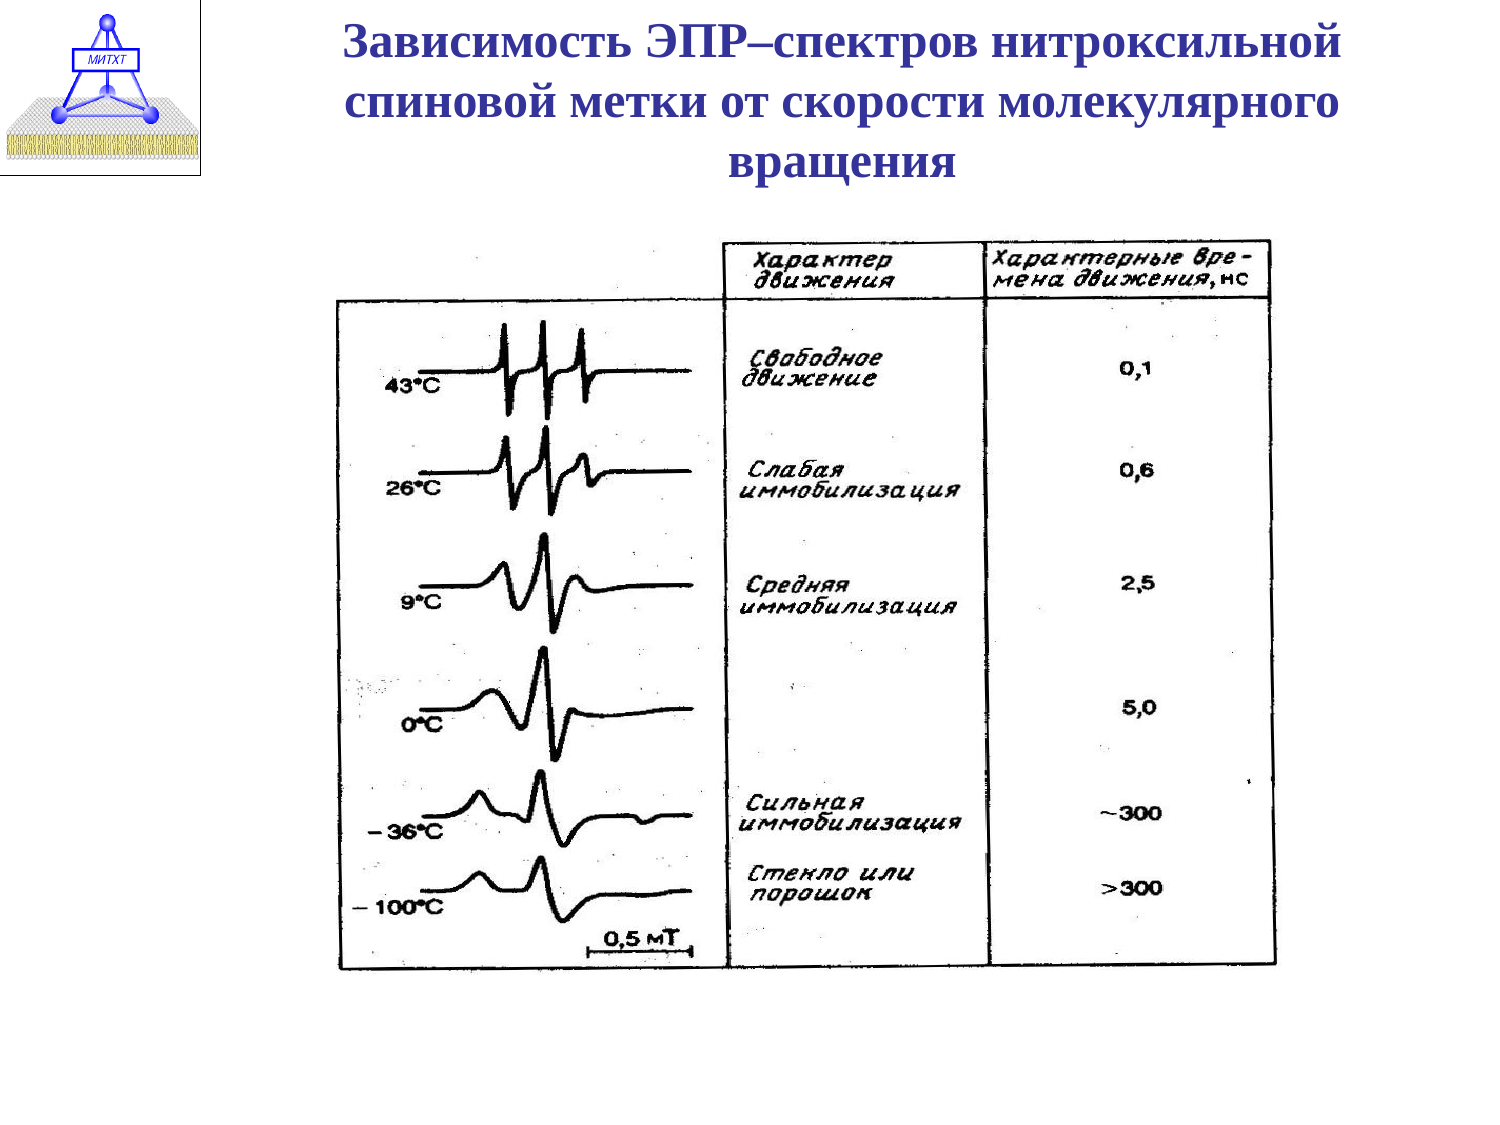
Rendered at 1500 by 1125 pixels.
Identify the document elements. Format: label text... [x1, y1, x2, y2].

text_box Зависимость ЭПР–спектров нитроксильной спиновой метки от скорости молекулярного вращения [237, 0, 1447, 195]
picture [336, 230, 1282, 976]
picture [0, 0, 201, 176]
